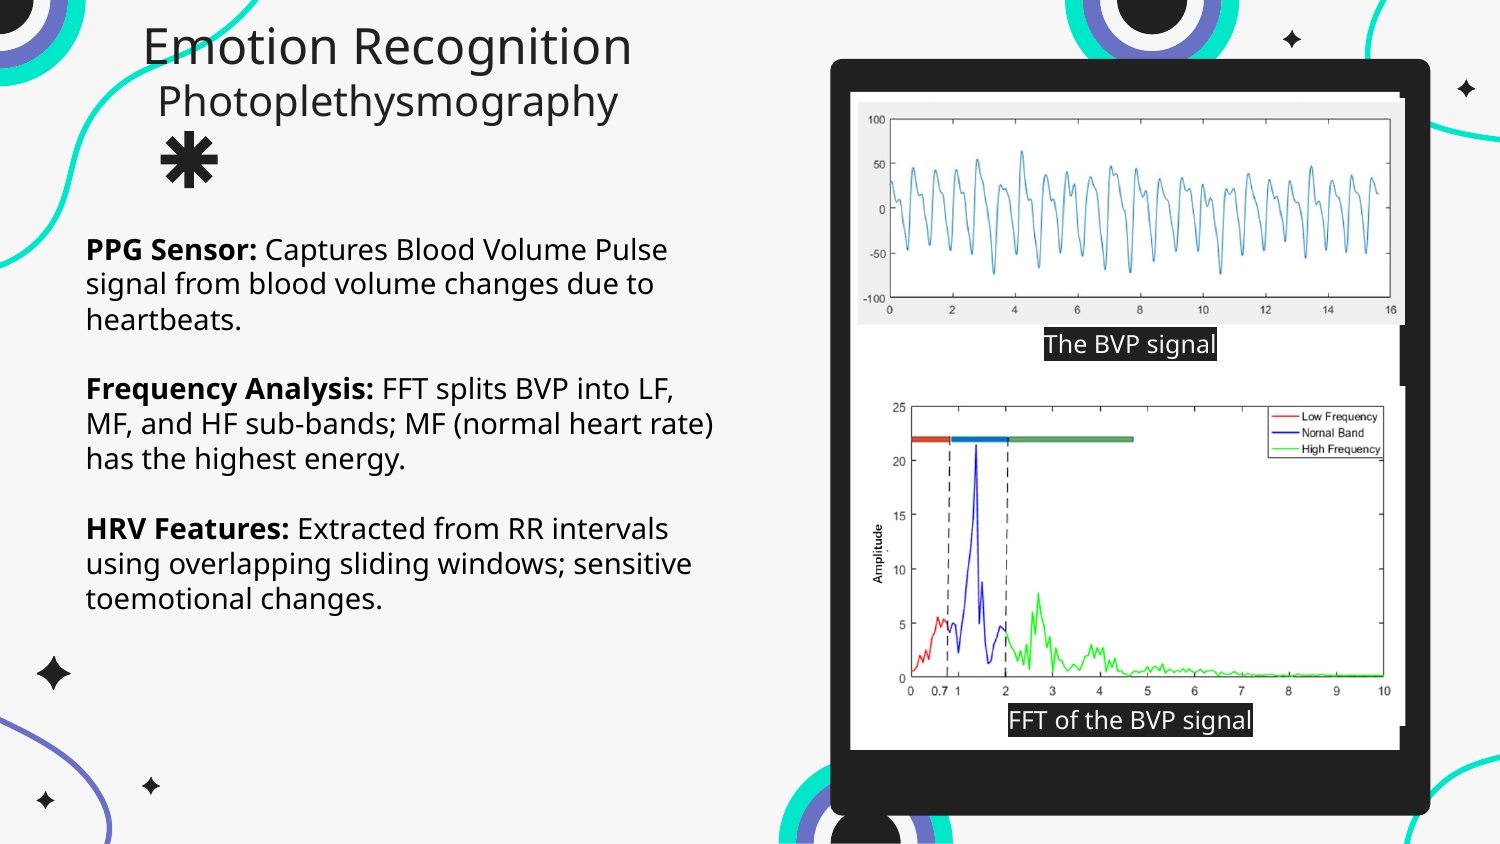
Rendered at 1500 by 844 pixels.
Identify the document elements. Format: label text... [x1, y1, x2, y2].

text_box Emotion Recognition Photoplethysmography [0, 0, 1021, 147]
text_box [830, 58, 1431, 816]
text_box PPG Sensor: Captures Blood Volume Pulse signal from blood volume changes due to heartbeats. Frequency Analysis: FFT splits BVP into LF, MF, and HF sub-bands; MF (normal heart rate) has the highest energy. HRV Features: Extracted from RR intervals using overlapping sliding windows; sensitive toemotional changes. [70, 223, 736, 728]
